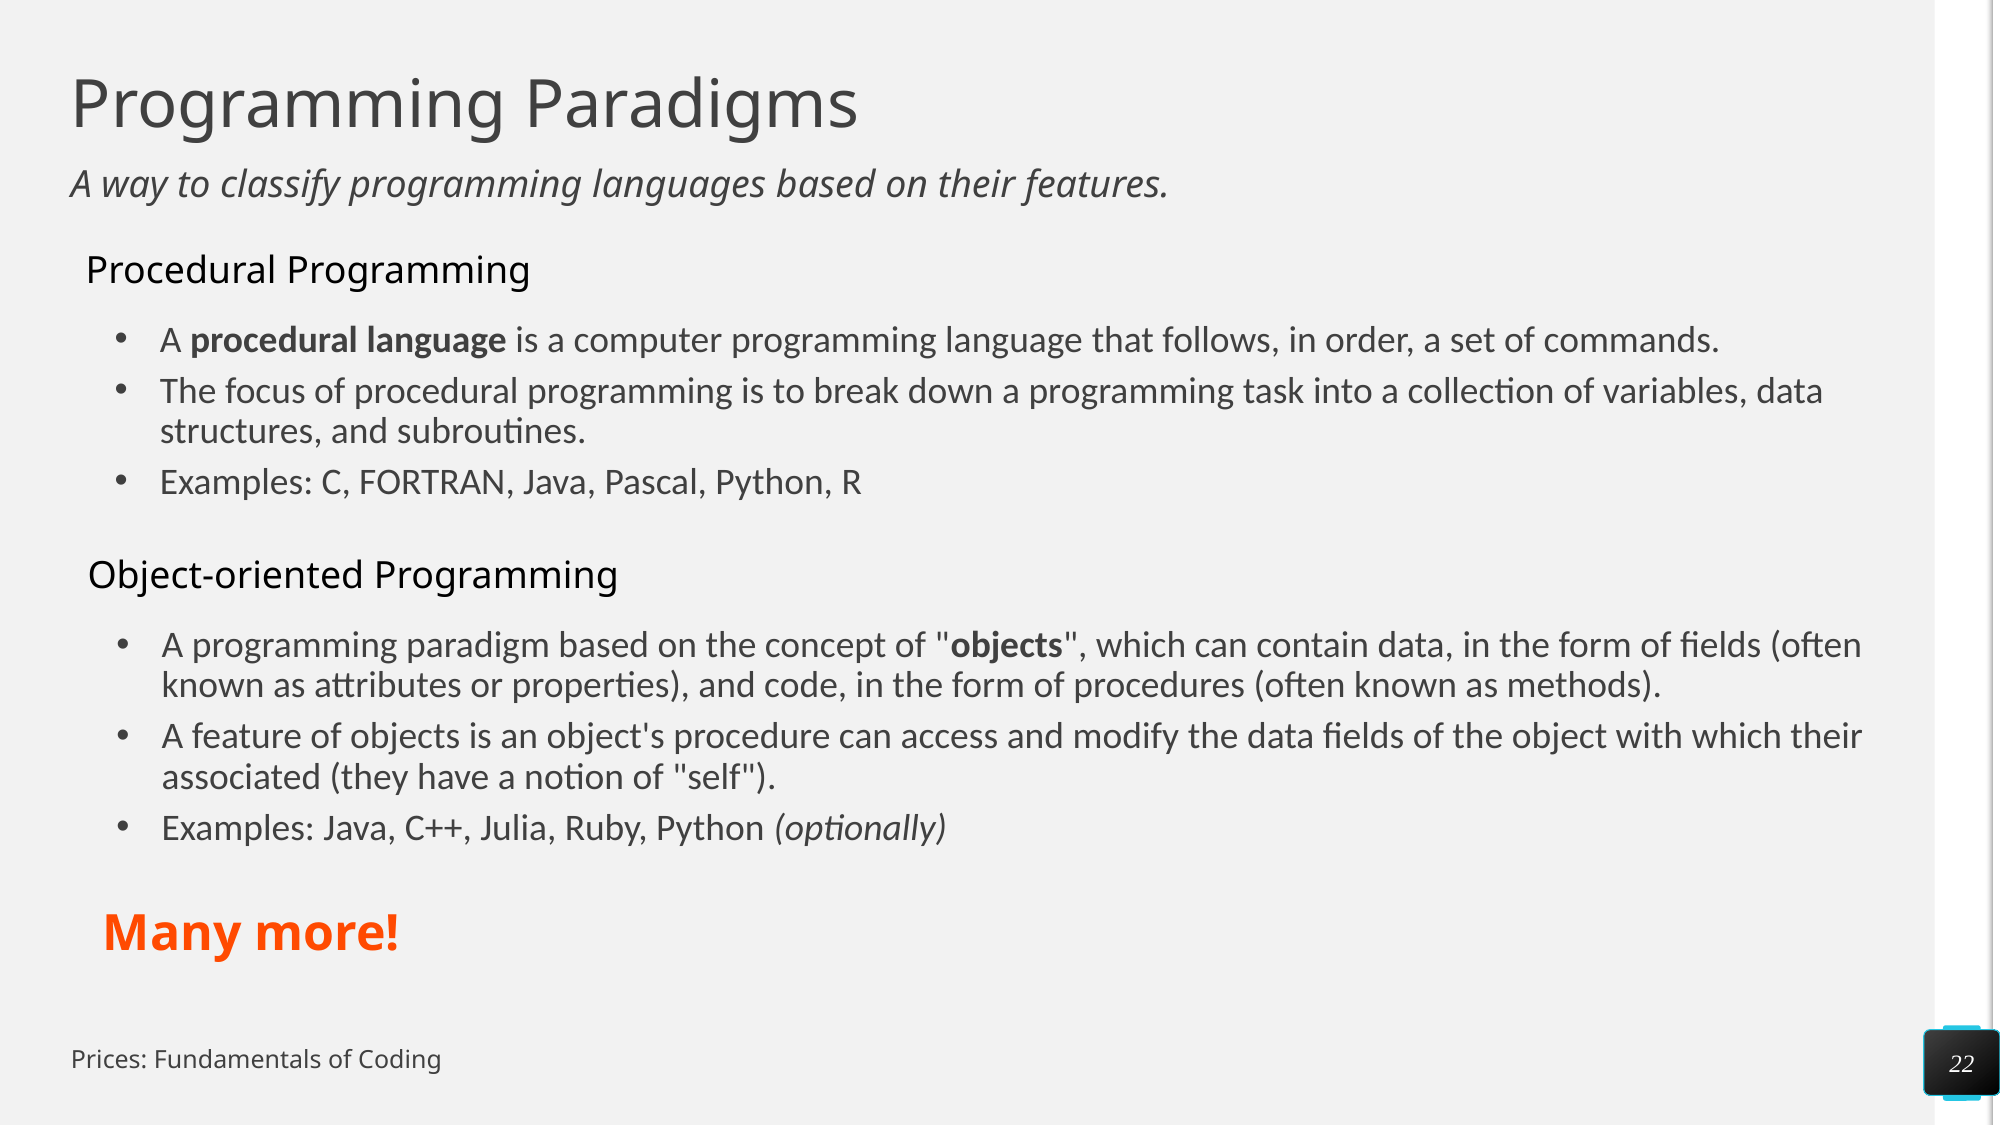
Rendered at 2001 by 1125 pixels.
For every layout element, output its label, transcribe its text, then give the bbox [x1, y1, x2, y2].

text_box Object-oriented Programming [72, 543, 1926, 604]
footer Prices: Fundamentals of Coding [70, 1043, 971, 1077]
list A procedural language is a computer programming language that follows, in order, a set of commands. The focus of procedural programming is to break down a programming task into a collection of variables, data structures, and subroutines. Examples: C, FORTRAN, Java, Pascal, Python, R [70, 319, 1930, 535]
list A way to classify programming languages based on their features. [70, 165, 1931, 225]
title Programming Paradigms [70, 70, 1930, 142]
text_box Procedural Programming [70, 238, 1924, 299]
text_box A programming paradigm based on the concept of "objects", which can contain data, in the form of fields (often known as attributes or properties), and code, in the form of procedures (often known as methods). A feature of objects is an object's procedure can access and modify the data fields of the object with which their associated (they have a notion of "self"). Examples: Java, C++, Julia, Ruby, Python (optionally) [72, 625, 1931, 873]
text_box Many more! [88, 892, 579, 968]
slide_number 22 [1923, 1029, 2000, 1096]
